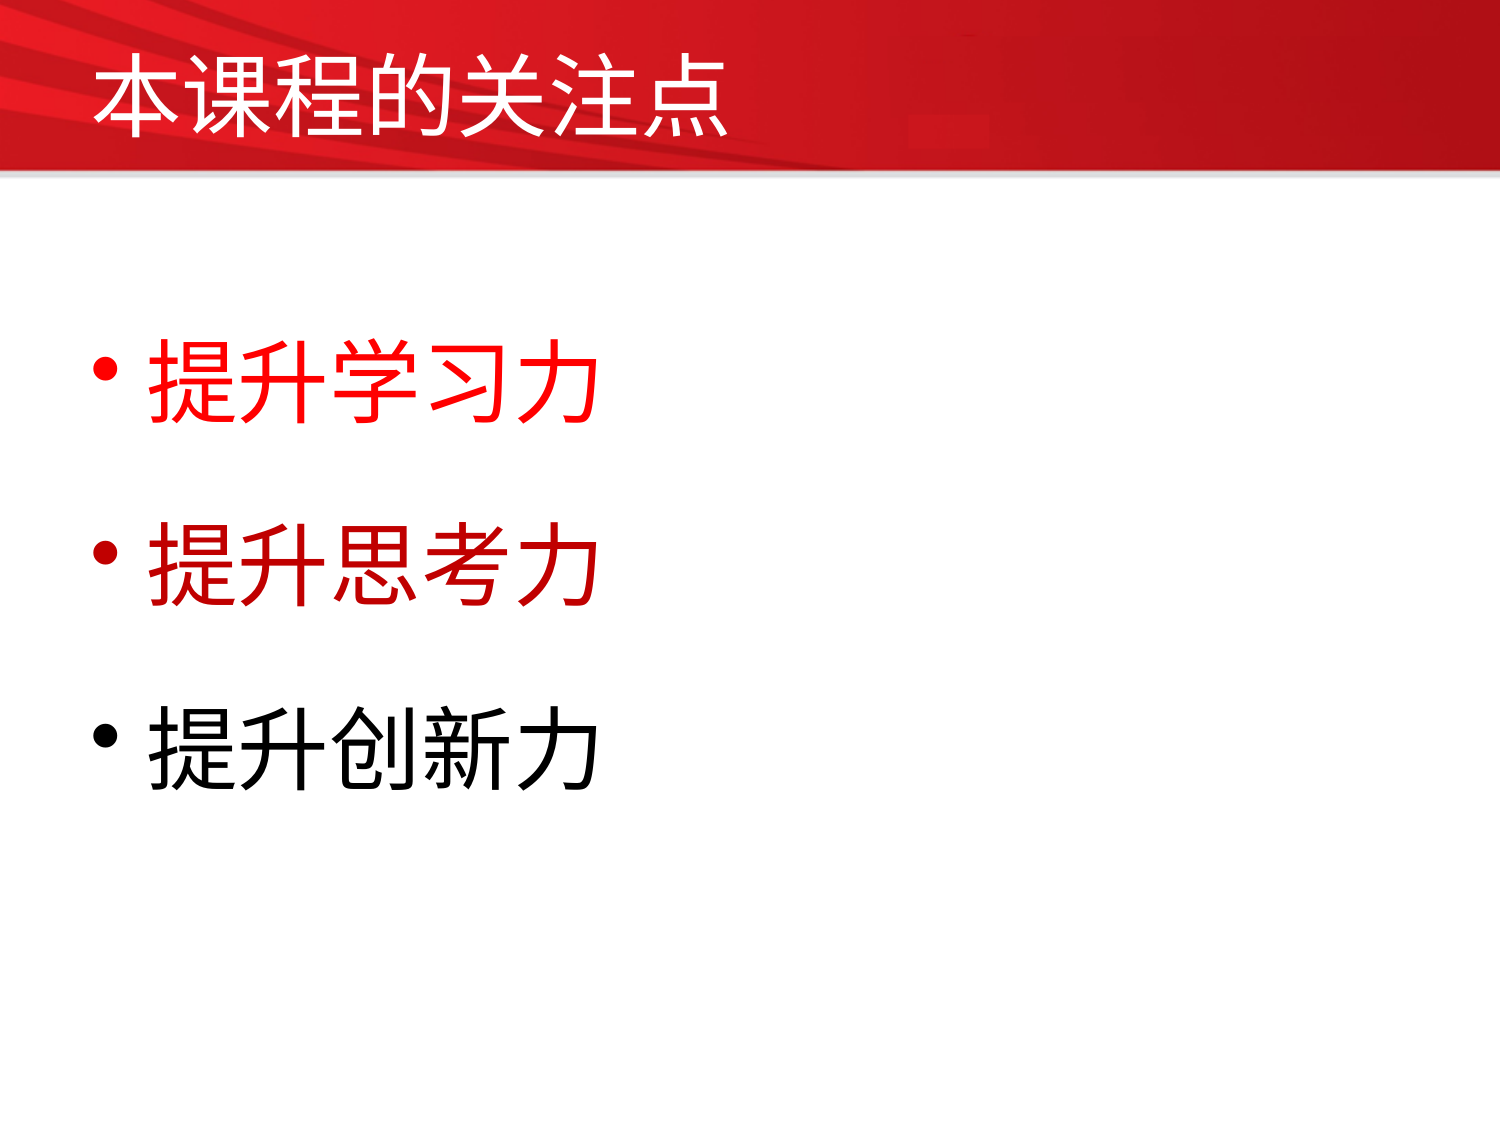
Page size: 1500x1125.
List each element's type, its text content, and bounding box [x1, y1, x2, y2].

title 本课程的关注点 [75, 0, 1425, 188]
list 提升学习力 提升思考力 提升创新力 [75, 262, 1425, 1005]
